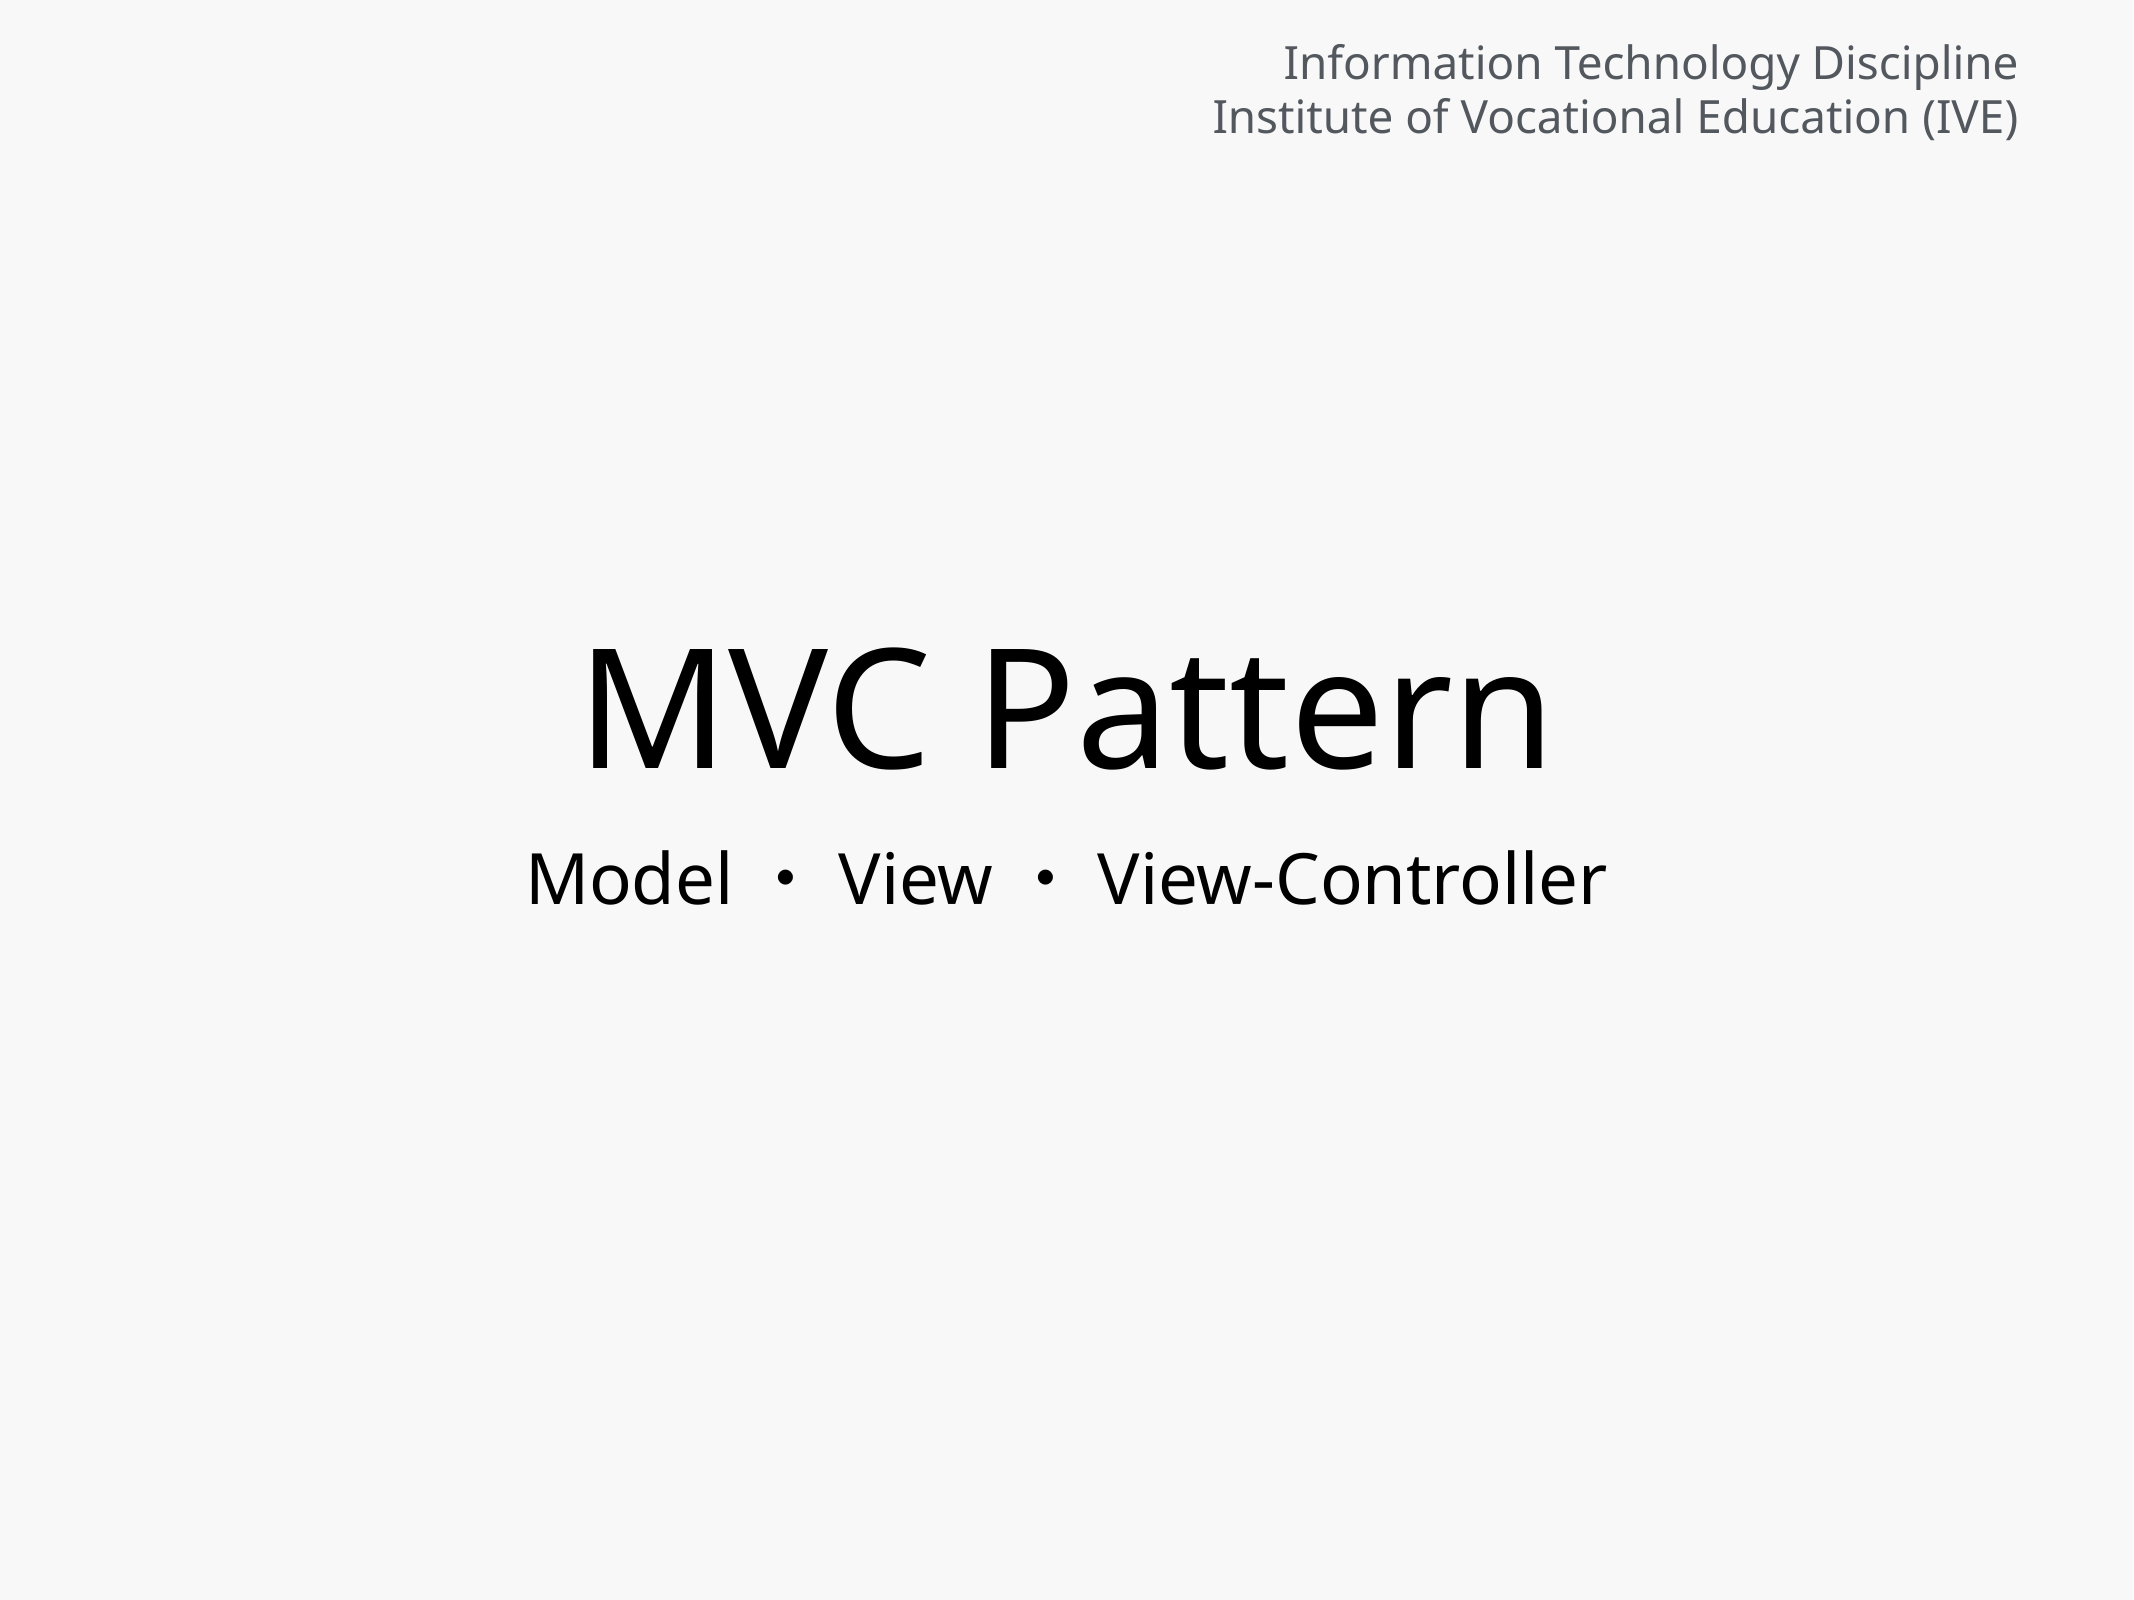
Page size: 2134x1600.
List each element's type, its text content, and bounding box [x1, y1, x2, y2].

subtitle Model・View・View-Controller [207, 824, 1926, 1011]
title MVC Pattern [207, 268, 1926, 811]
